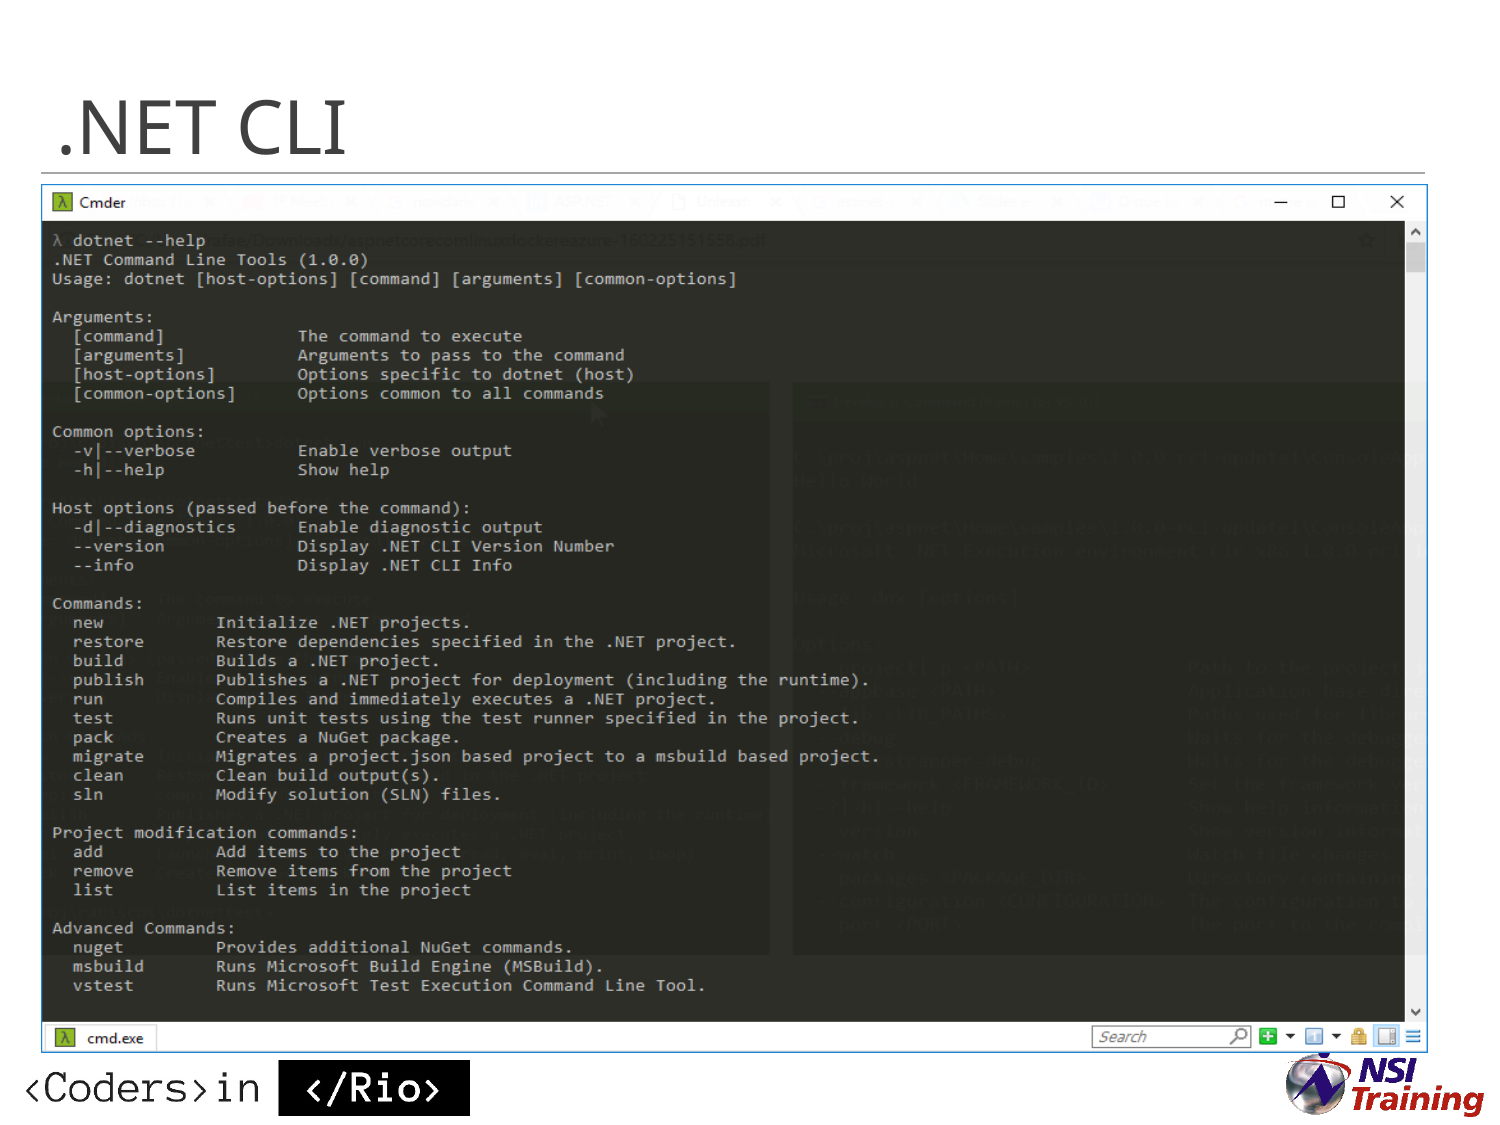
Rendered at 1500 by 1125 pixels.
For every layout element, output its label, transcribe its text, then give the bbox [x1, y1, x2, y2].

picture [5, 1060, 471, 1116]
title .NET CLI [41, 30, 1425, 172]
picture [41, 184, 1484, 1118]
